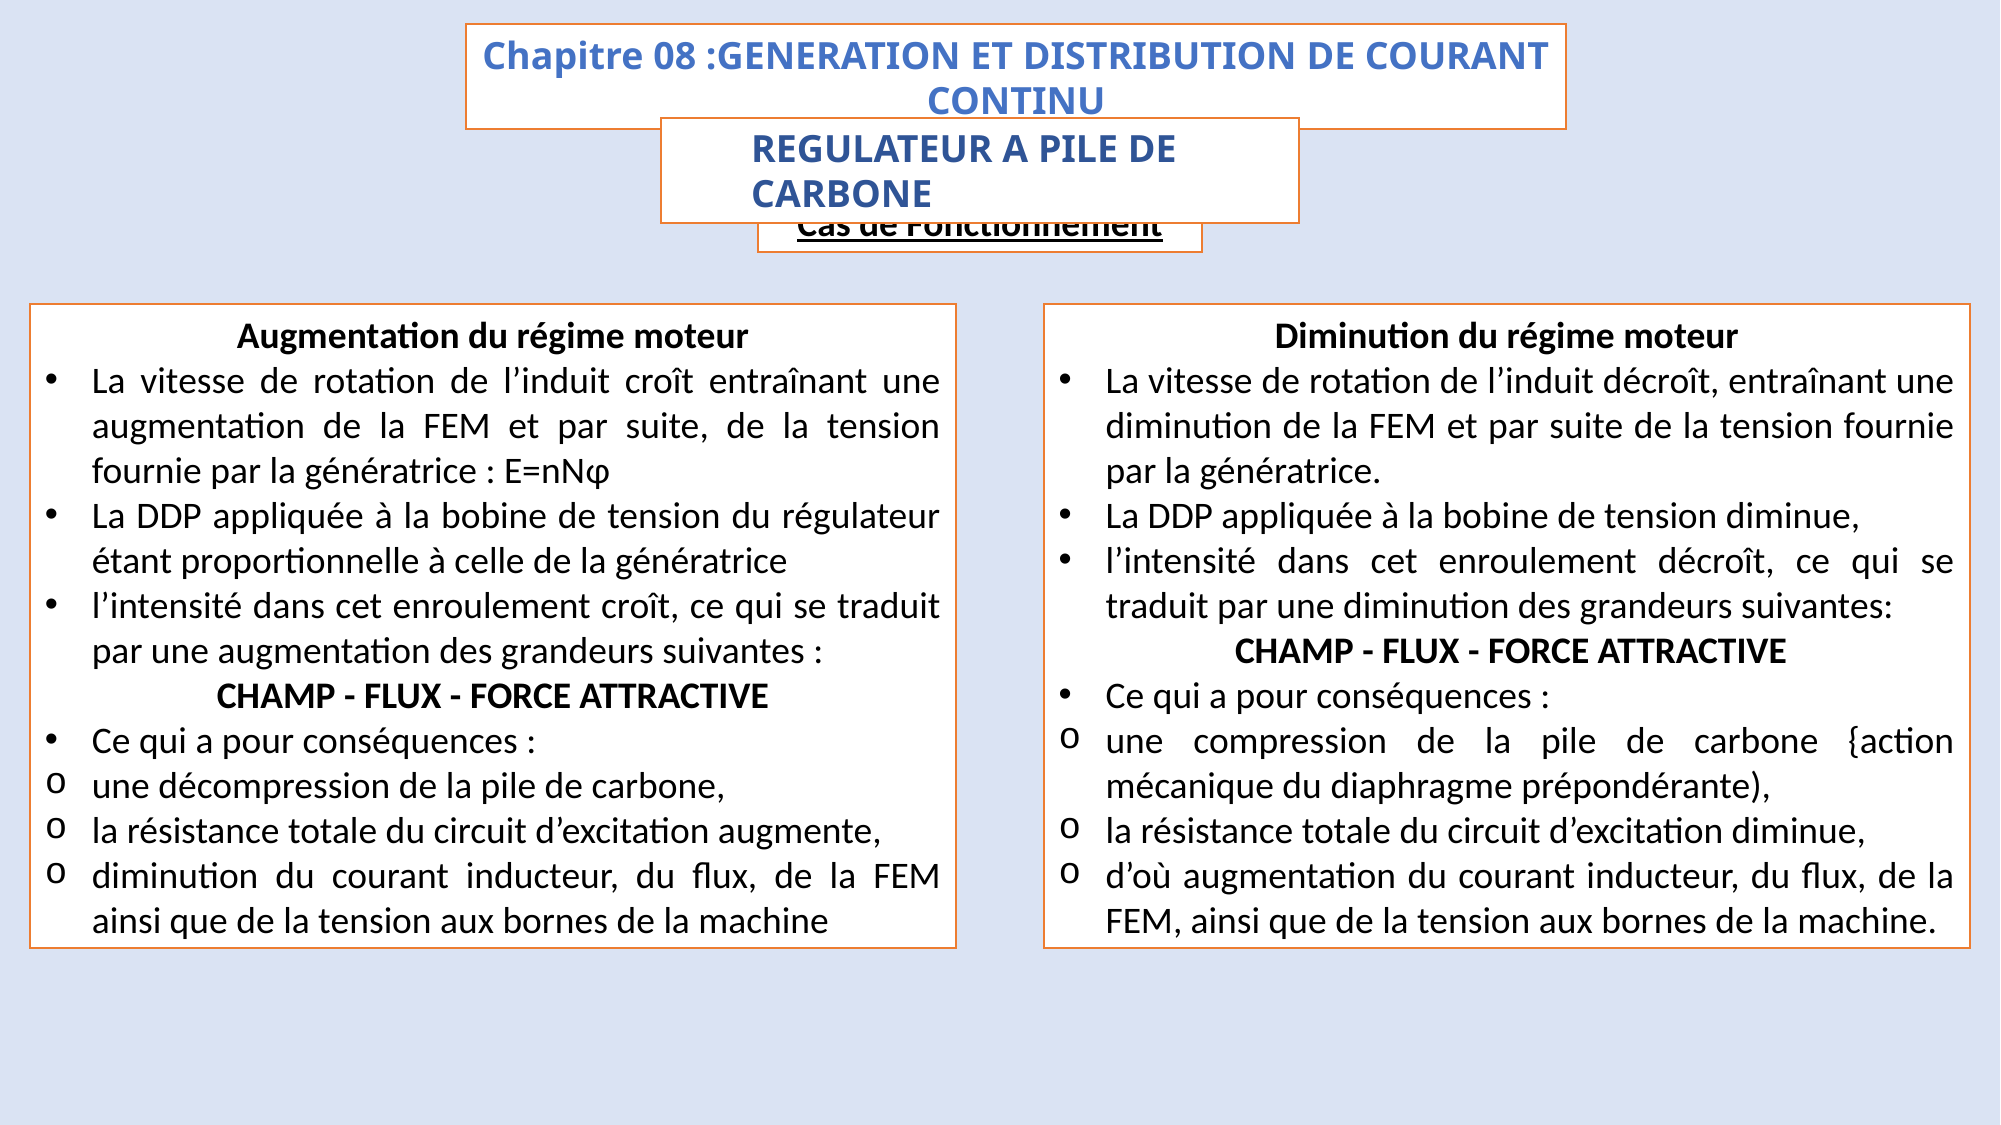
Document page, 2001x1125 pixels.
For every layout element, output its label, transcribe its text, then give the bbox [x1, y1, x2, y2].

text_box Augmentation du régime moteur La vitesse de rotation de l’induit croît entraînant une augmentation de la FEM et par suite, de la tension fournie par la génératrice : E=nNφ La DDP appliquée à la bobine de tension du régulateur étant proportionnelle à celle de la génératrice l’intensité dans cet enroulement croît, ce qui se traduit par une augmentation des grandeurs suivantes : CHAMP - FLUX - FORCE ATTRACTIVE Ce qui a pour conséquences : une décompression de la pile de carbone, la résistance totale du circuit d’excitation augmente, diminution du courant inducteur, du flux, de la FEM ainsi que de la tension aux bornes de la machine [29, 303, 957, 949]
text_box Chapitre 08 :GENERATION ET DISTRIBUTION DE COURANT CONTINU [465, 23, 1567, 130]
text_box Diminution du régime moteur La vitesse de rotation de l’induit décroît, entraînant une diminution de la FEM et par suite de la tension fournie par la génératrice. La DDP appliquée à la bobine de tension diminue, l’intensité dans cet enroulement décroît, ce qui se traduit par une diminution des grandeurs suivantes: CHAMP - FLUX - FORCE ATTRACTIVE Ce qui a pour conséquences : une compression de la pile de carbone {action mécanique du diaphragme prépondérante), la résistance totale du circuit d’excitation diminue, d’où augmentation du courant inducteur, du flux, de la FEM, ainsi que de la tension aux bornes de la machine. [1043, 303, 1971, 949]
text_box Cas de Fonctionnement [757, 224, 1203, 253]
text_box REGULATEUR A PILE DE CARBONE [660, 117, 1300, 224]
